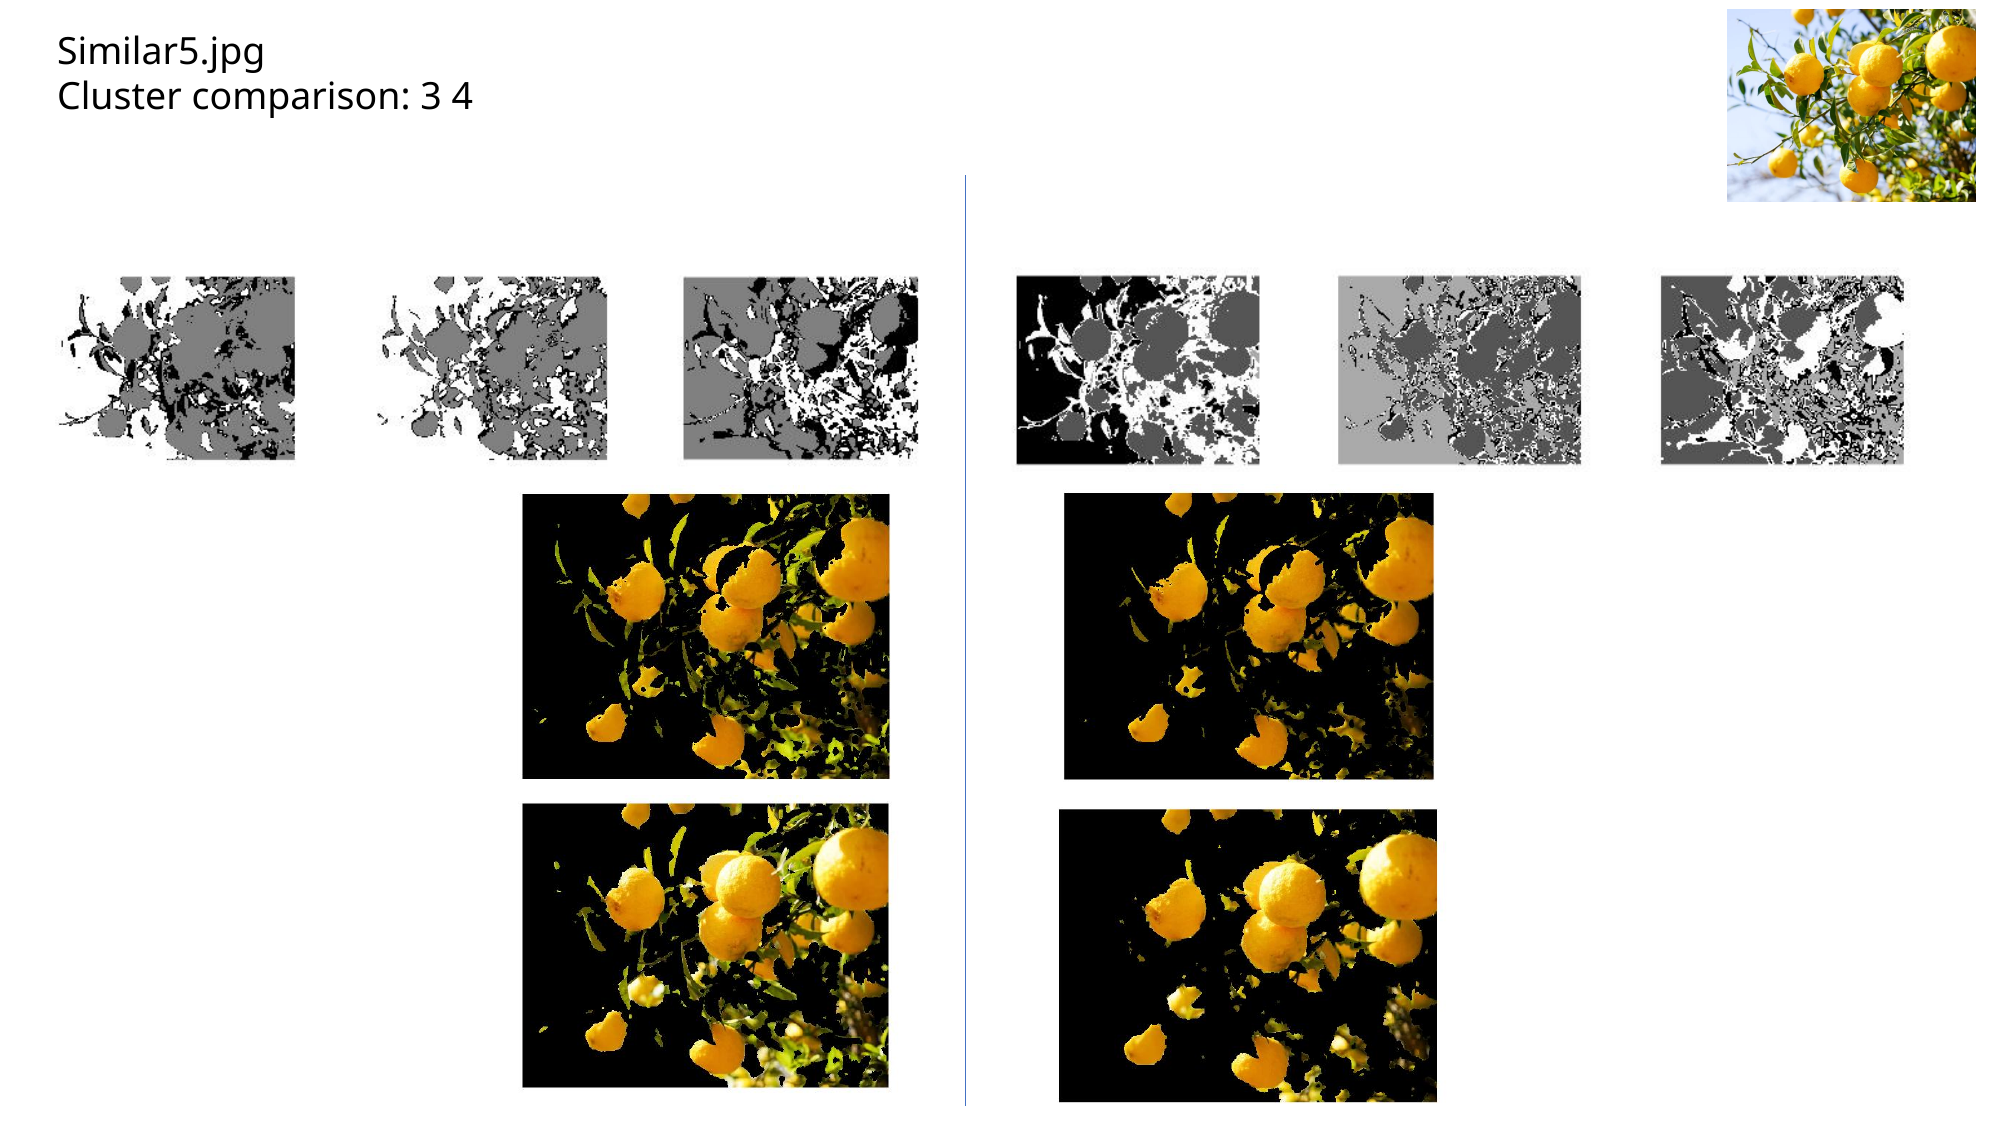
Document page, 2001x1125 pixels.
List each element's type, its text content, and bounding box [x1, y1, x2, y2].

picture [42, 242, 932, 473]
picture [1727, 9, 1976, 202]
text_box Similar5.jpg Cluster comparison: 3 4 [42, 19, 927, 125]
picture [999, 484, 1498, 1125]
picture [462, 485, 949, 1105]
picture [999, 257, 1922, 472]
